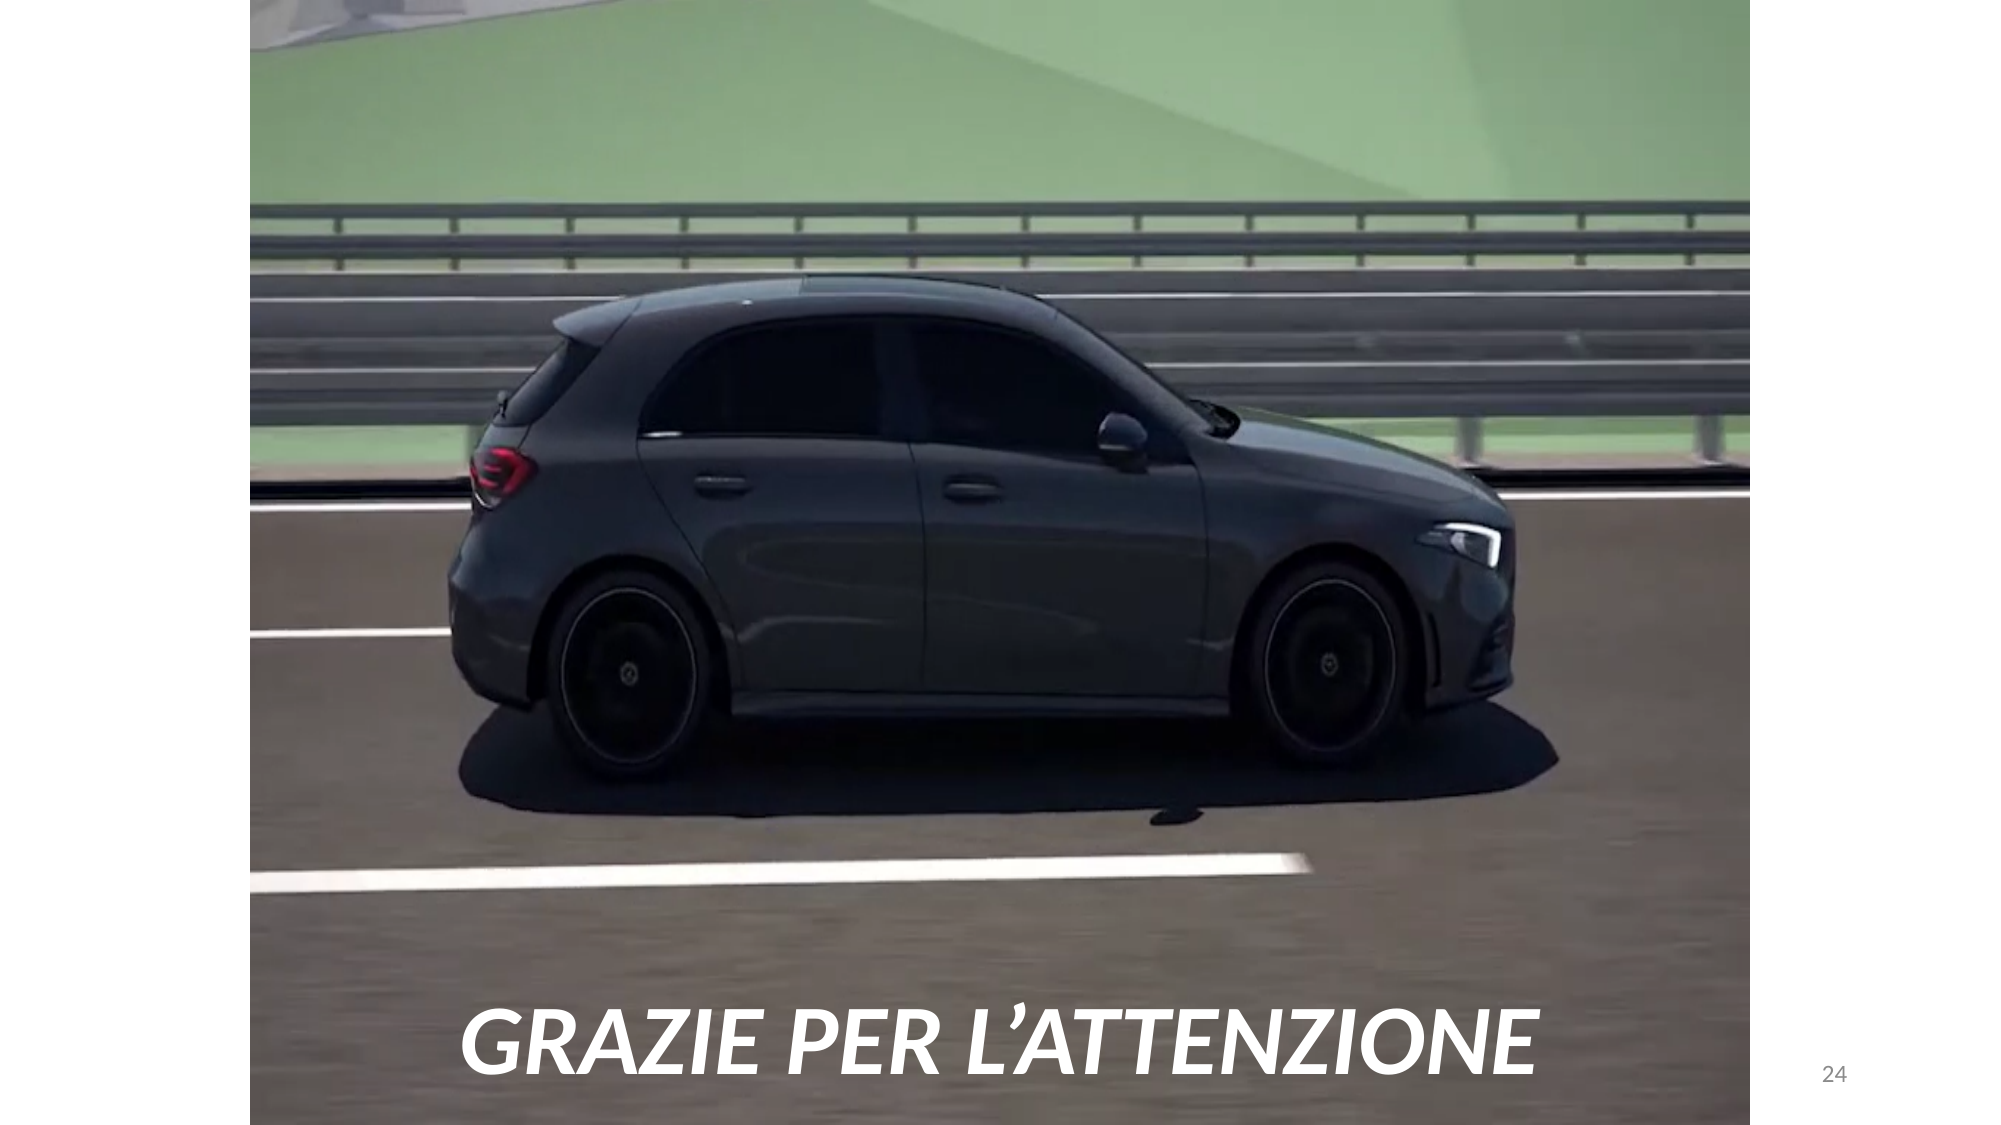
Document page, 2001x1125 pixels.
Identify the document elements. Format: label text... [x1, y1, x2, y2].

slide_number 24 [1750, 1042, 1863, 1103]
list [249, 0, 1750, 1125]
